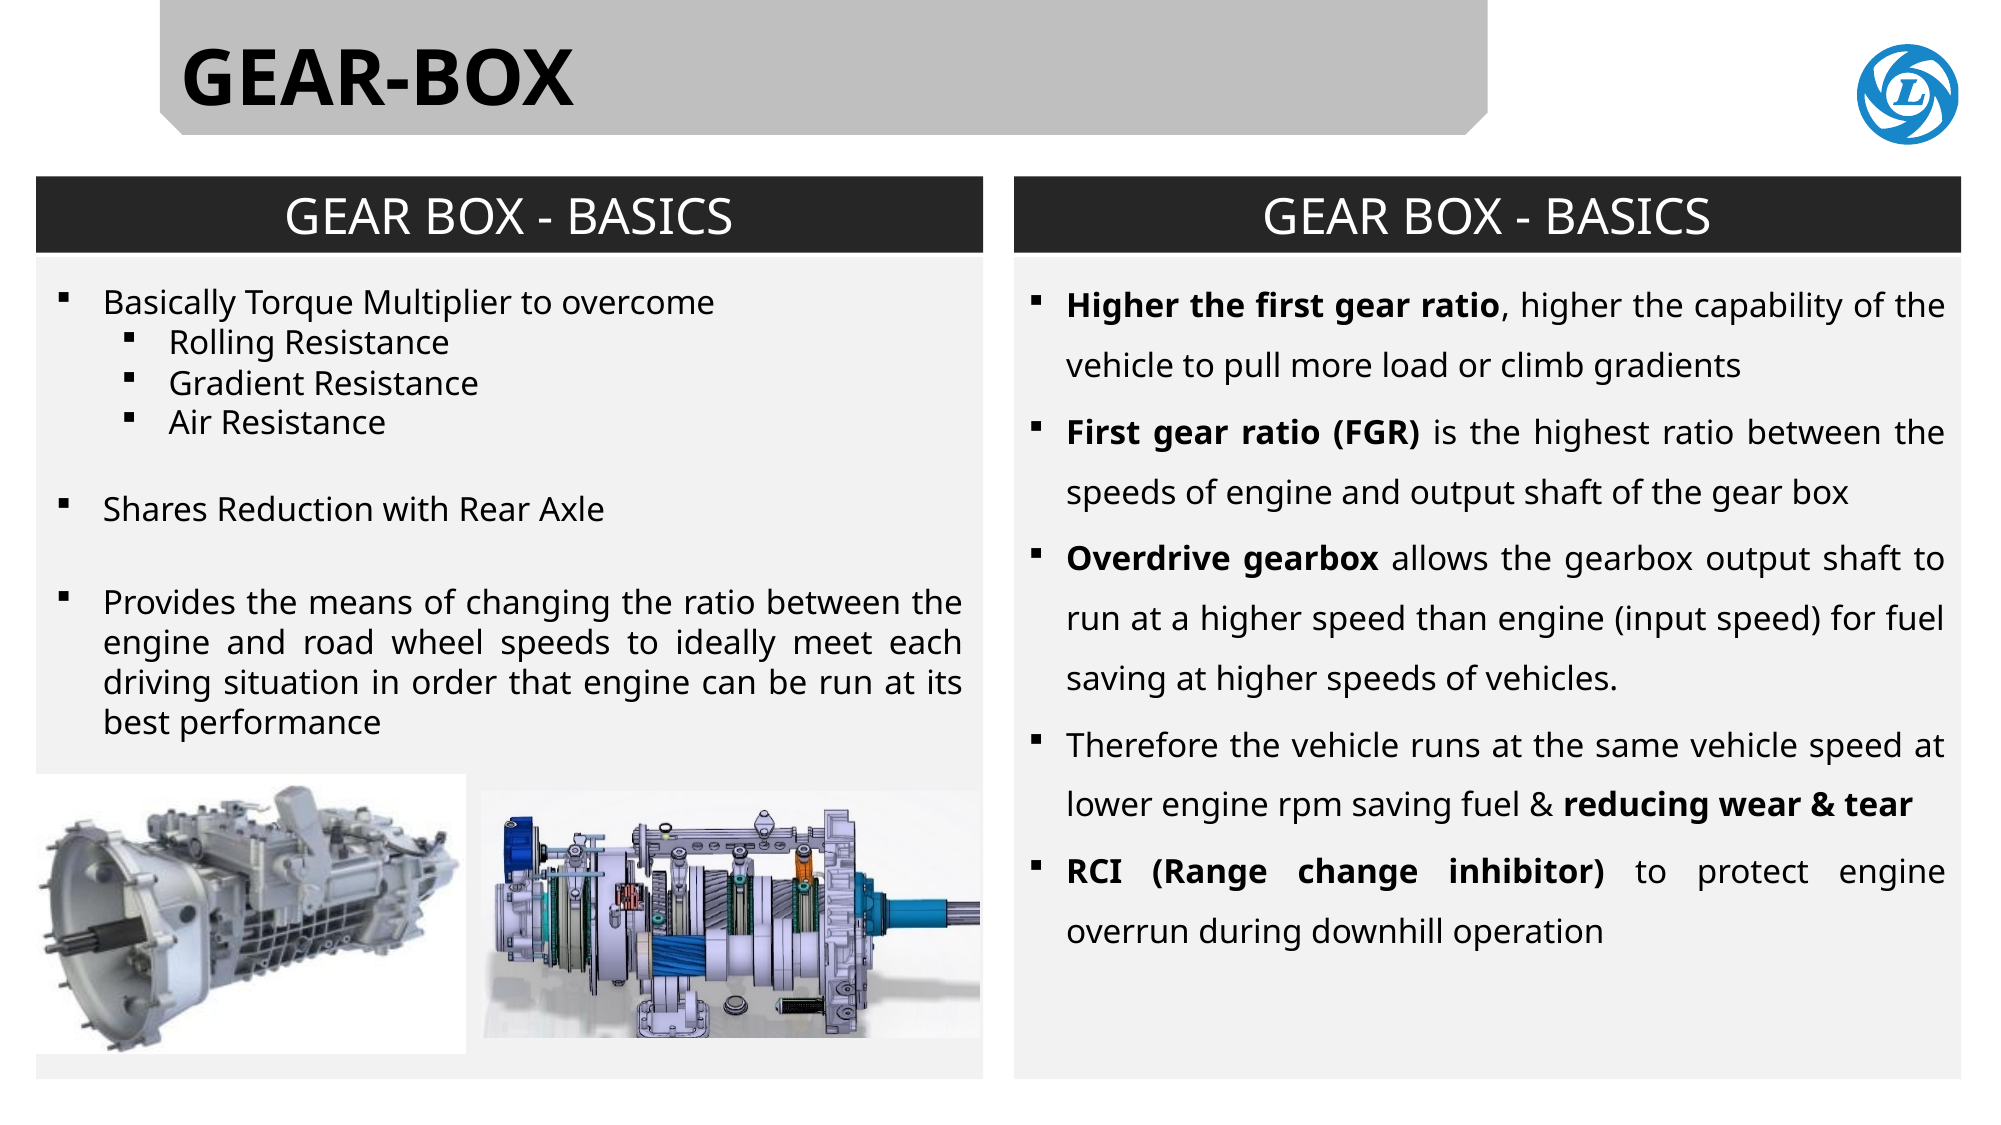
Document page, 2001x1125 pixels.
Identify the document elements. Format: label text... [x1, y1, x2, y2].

text_box GEAR BOX - BASICS [1012, 174, 1963, 255]
text_box Basically Torque Multiplier to overcome Rolling Resistance Gradient Resistance Air Resistance Shares Reduction with Rear Axle Provides the means of changing the ratio between the engine and road wheel speeds to ideally meet each driving situation in order that engine can be run at its best performance [41, 274, 980, 750]
text_box Higher the first gear ratio, higher the capability of the vehicle to pull more load or climb gradients First gear ratio (FGR) is the highest ratio between the speeds of engine and output shaft of the gear box Overdrive gearbox allows the gearbox output shaft to run at a higher speed than engine (input speed) for fuel saving at higher speeds of vehicles. Therefore the vehicle runs at the same vehicle speed at lower engine rpm saving fuel & reducing wear & tear RCI (Range change inhibitor) to protect engine overrun during downhill operation [1012, 255, 1963, 1081]
text_box [157, 0, 1490, 137]
picture [480, 790, 980, 1038]
text_box GEAR BOX - BASICS [34, 174, 985, 255]
text_box GEAR-BOX [165, 20, 1350, 129]
text_box [34, 255, 985, 1081]
picture [36, 774, 466, 1055]
